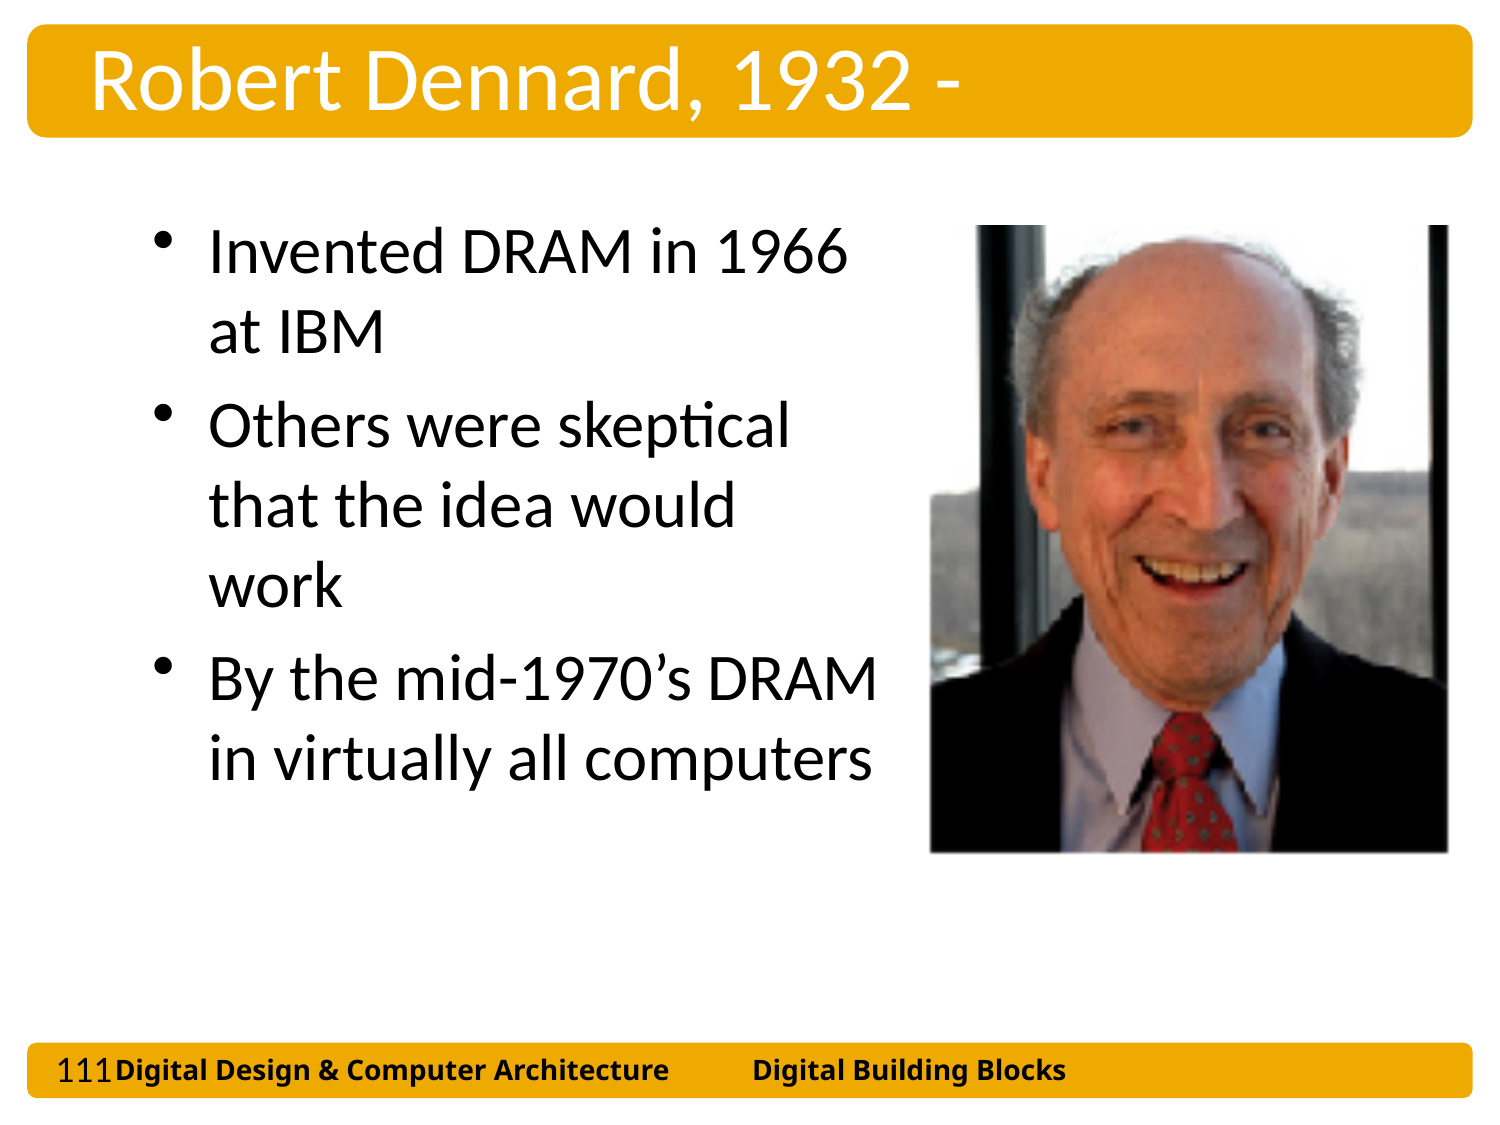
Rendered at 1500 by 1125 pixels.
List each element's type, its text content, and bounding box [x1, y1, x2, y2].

text_box Robert Dennard, 1932 - [75, 11, 1463, 136]
text_box Invented DRAM in 1966 at IBM Others were skeptical that the idea would work By the mid-1970’s DRAM in virtually all computers [137, 199, 900, 888]
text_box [924, 162, 1452, 858]
slide_number 111 [40, 1037, 164, 1096]
